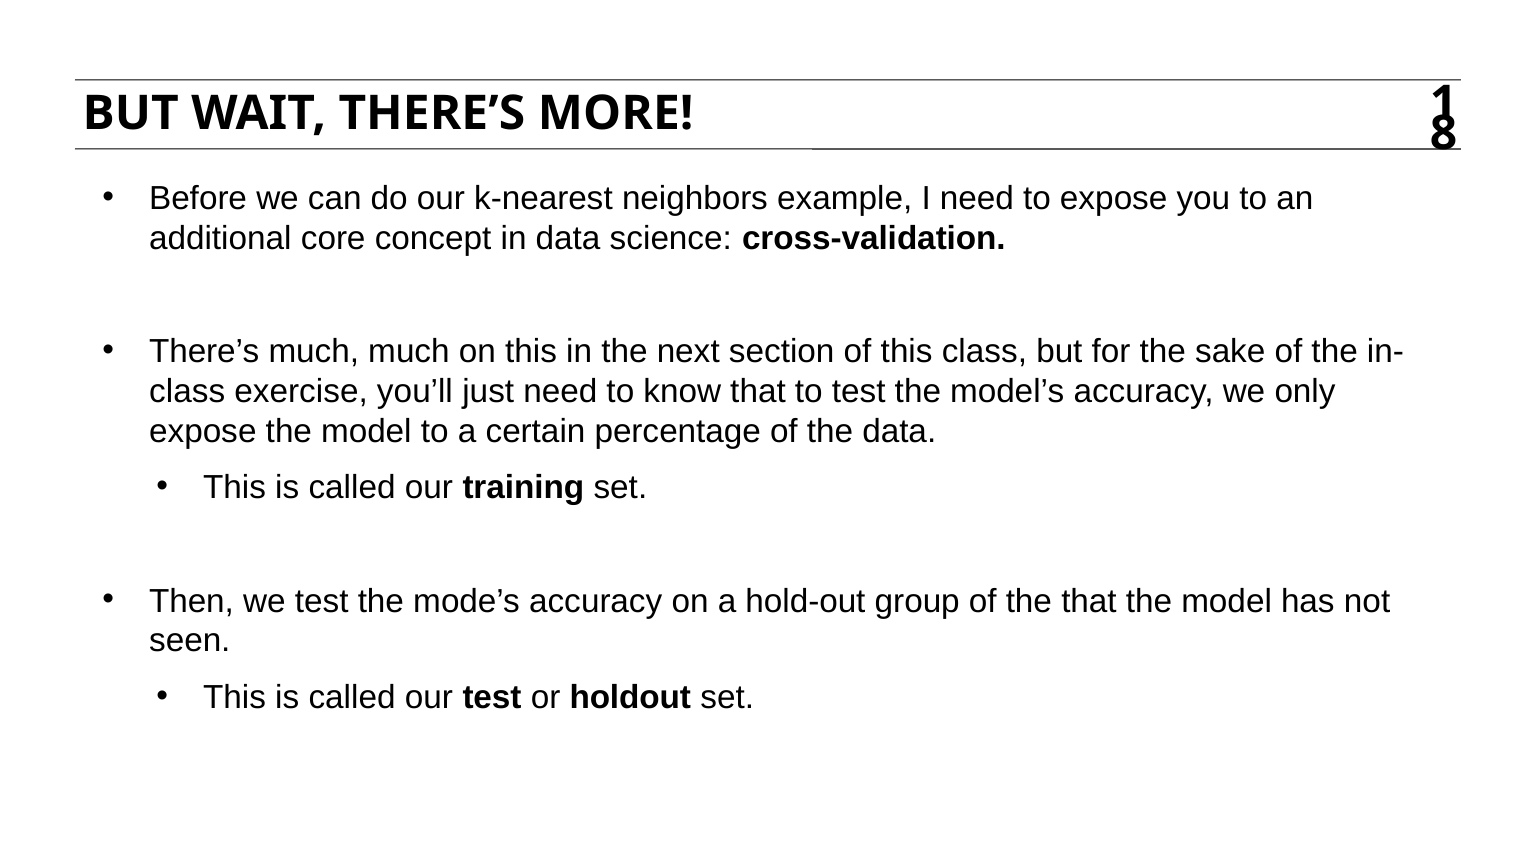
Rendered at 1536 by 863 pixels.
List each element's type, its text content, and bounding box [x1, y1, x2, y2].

slide_number 18 [1419, 86, 1461, 138]
list But wait, there’s more! [67, 81, 1118, 132]
text_box Before we can do our k-nearest neighbors example, I need to expose you to an additional core concept in data science: cross-validation. There’s much, much on this in the next section of this class, but for the sake of the in-class exercise, you’ll just need to know that to test the model’s accuracy, we only expose the model to a certain percentage of the data. This is called our training set. Then, we test the mode’s accuracy on a hold-out group of the that the model has not seen. This is called our test or holdout set. [80, 168, 1456, 723]
